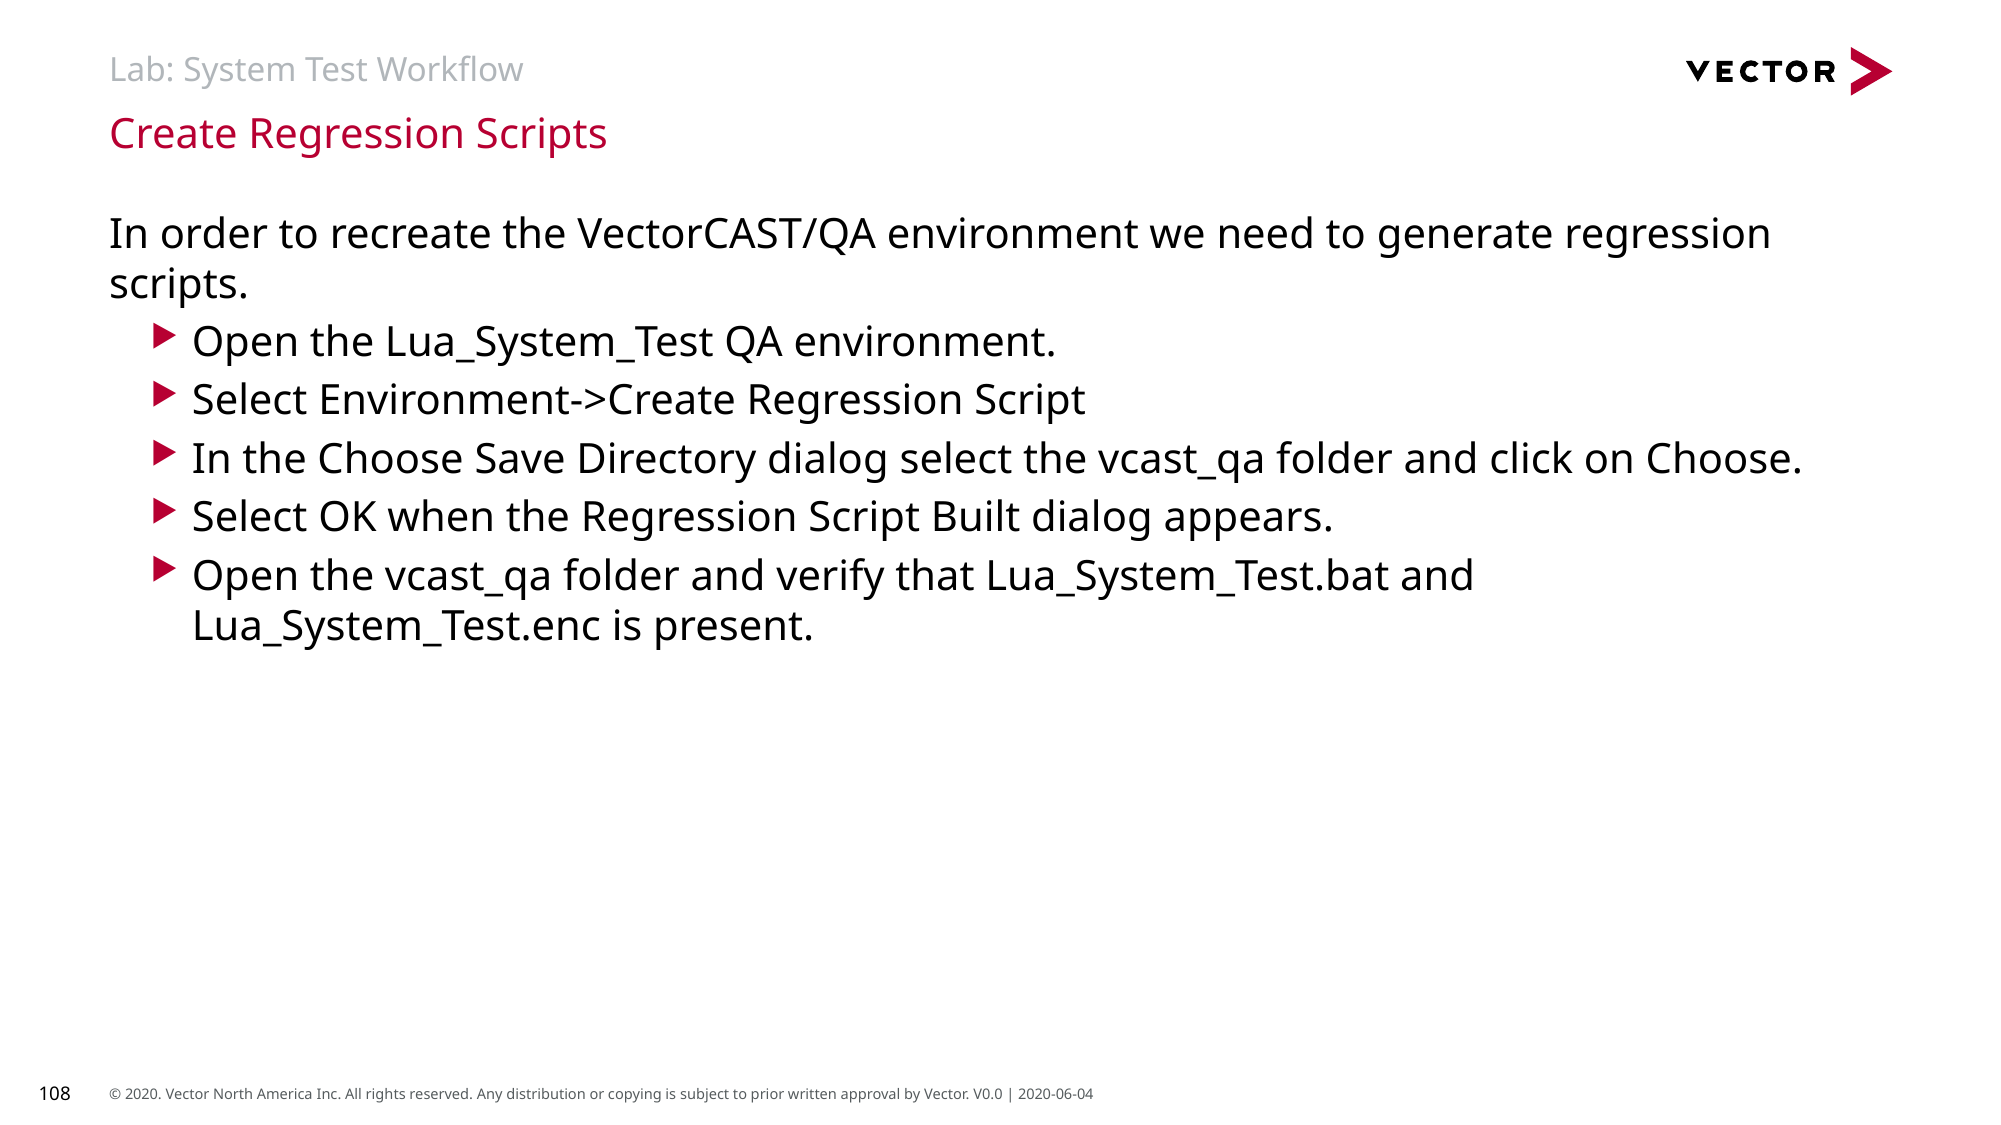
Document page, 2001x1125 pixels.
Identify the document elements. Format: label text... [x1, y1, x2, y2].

list In order to recreate the VectorCAST/QA environment we need to generate regression scripts. Open the Lua_System_Test QA environment. Select Environment->Create Regression Script In the Choose Save Directory dialog select the vcast_qa folder and click on Choose. Select OK when the Regression Script Built dialog appears. Open the vcast_qa folder and verify that Lua_System_Test.bat and Lua_System_Test.enc is present. [109, 206, 1893, 1063]
title Lab: System Test Workflow [109, 41, 1577, 89]
list Create Regression Scripts [109, 103, 1577, 157]
